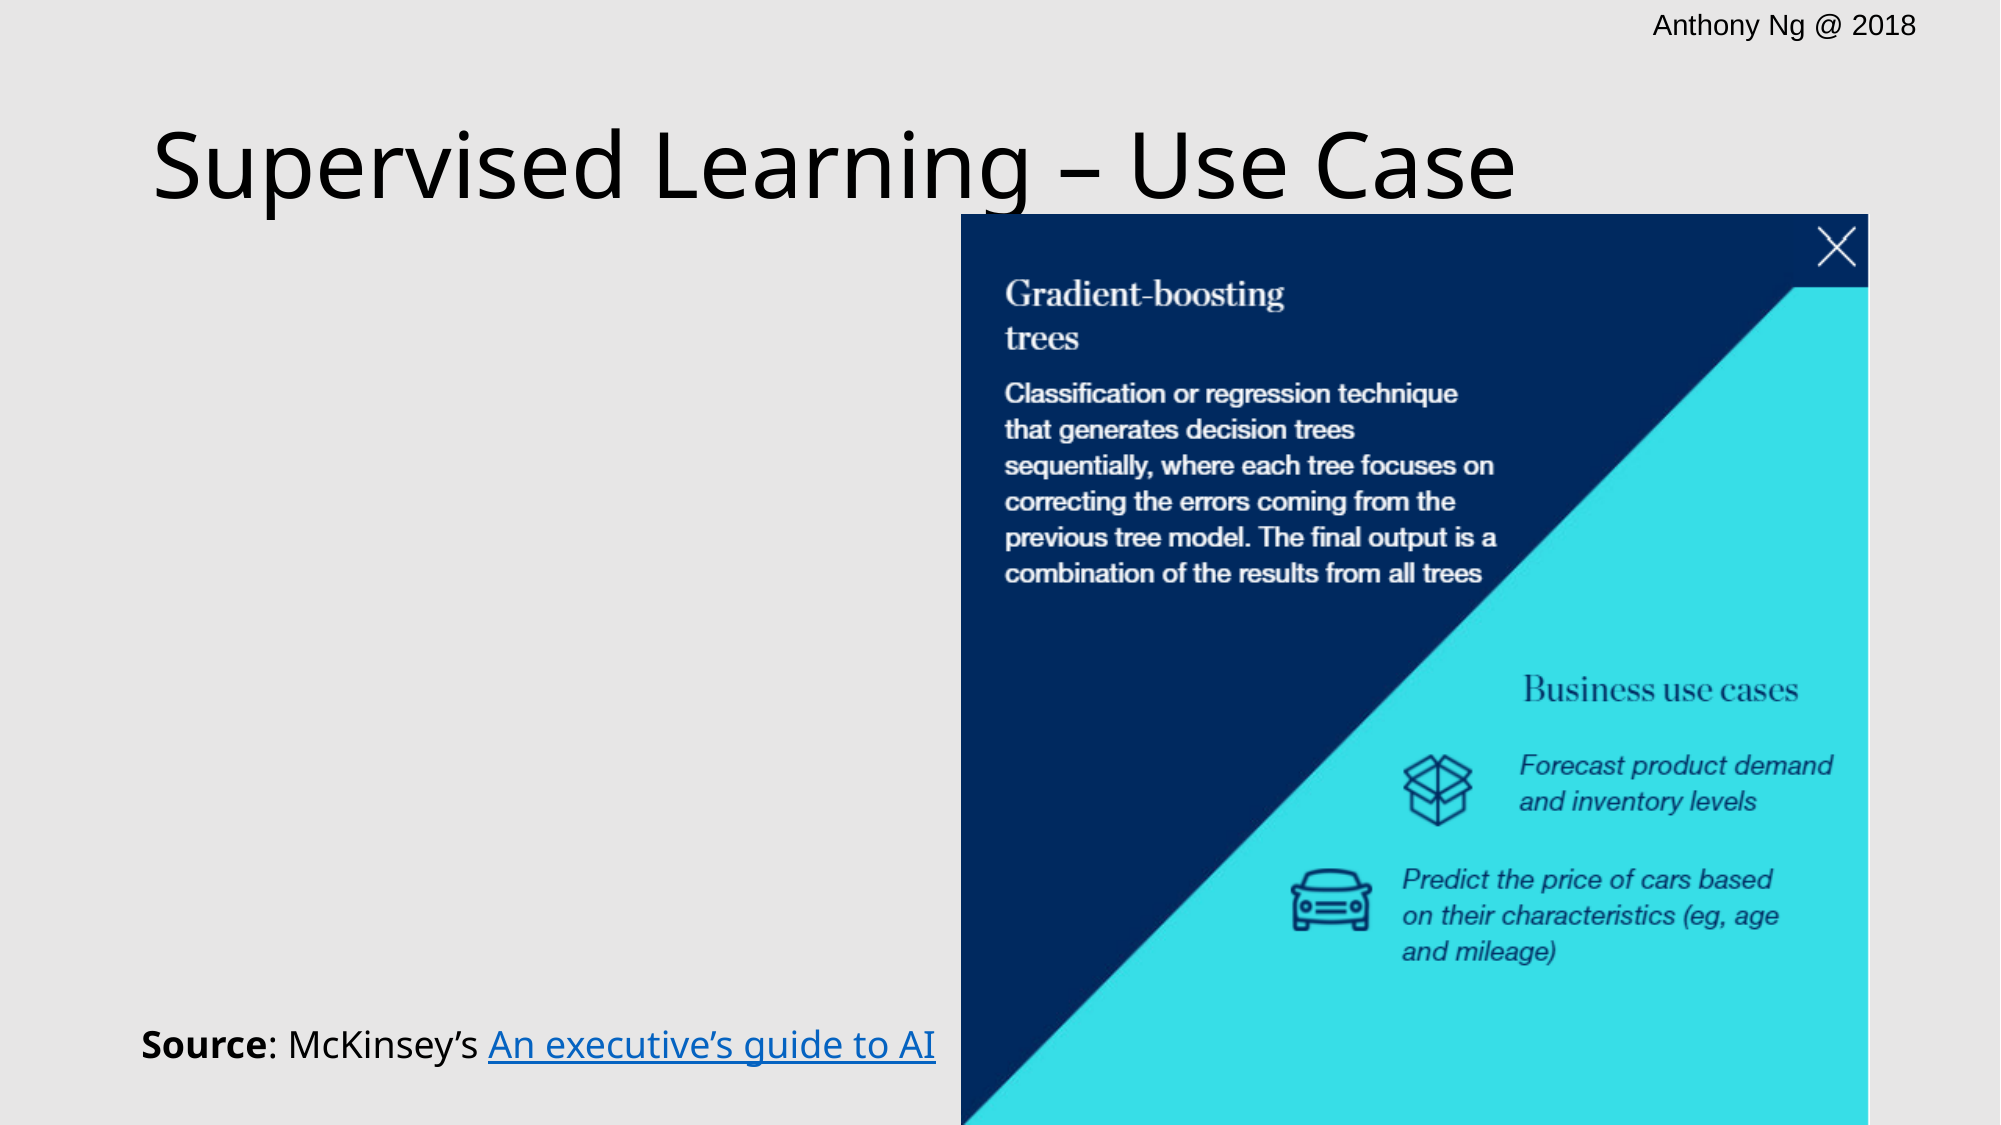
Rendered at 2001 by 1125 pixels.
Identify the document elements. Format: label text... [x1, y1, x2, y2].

picture [961, 214, 1870, 1125]
title Supervised Learning – Use Case [137, 59, 1863, 278]
text_box Source: McKinsey’s An executive’s guide to AI [126, 1013, 952, 1079]
